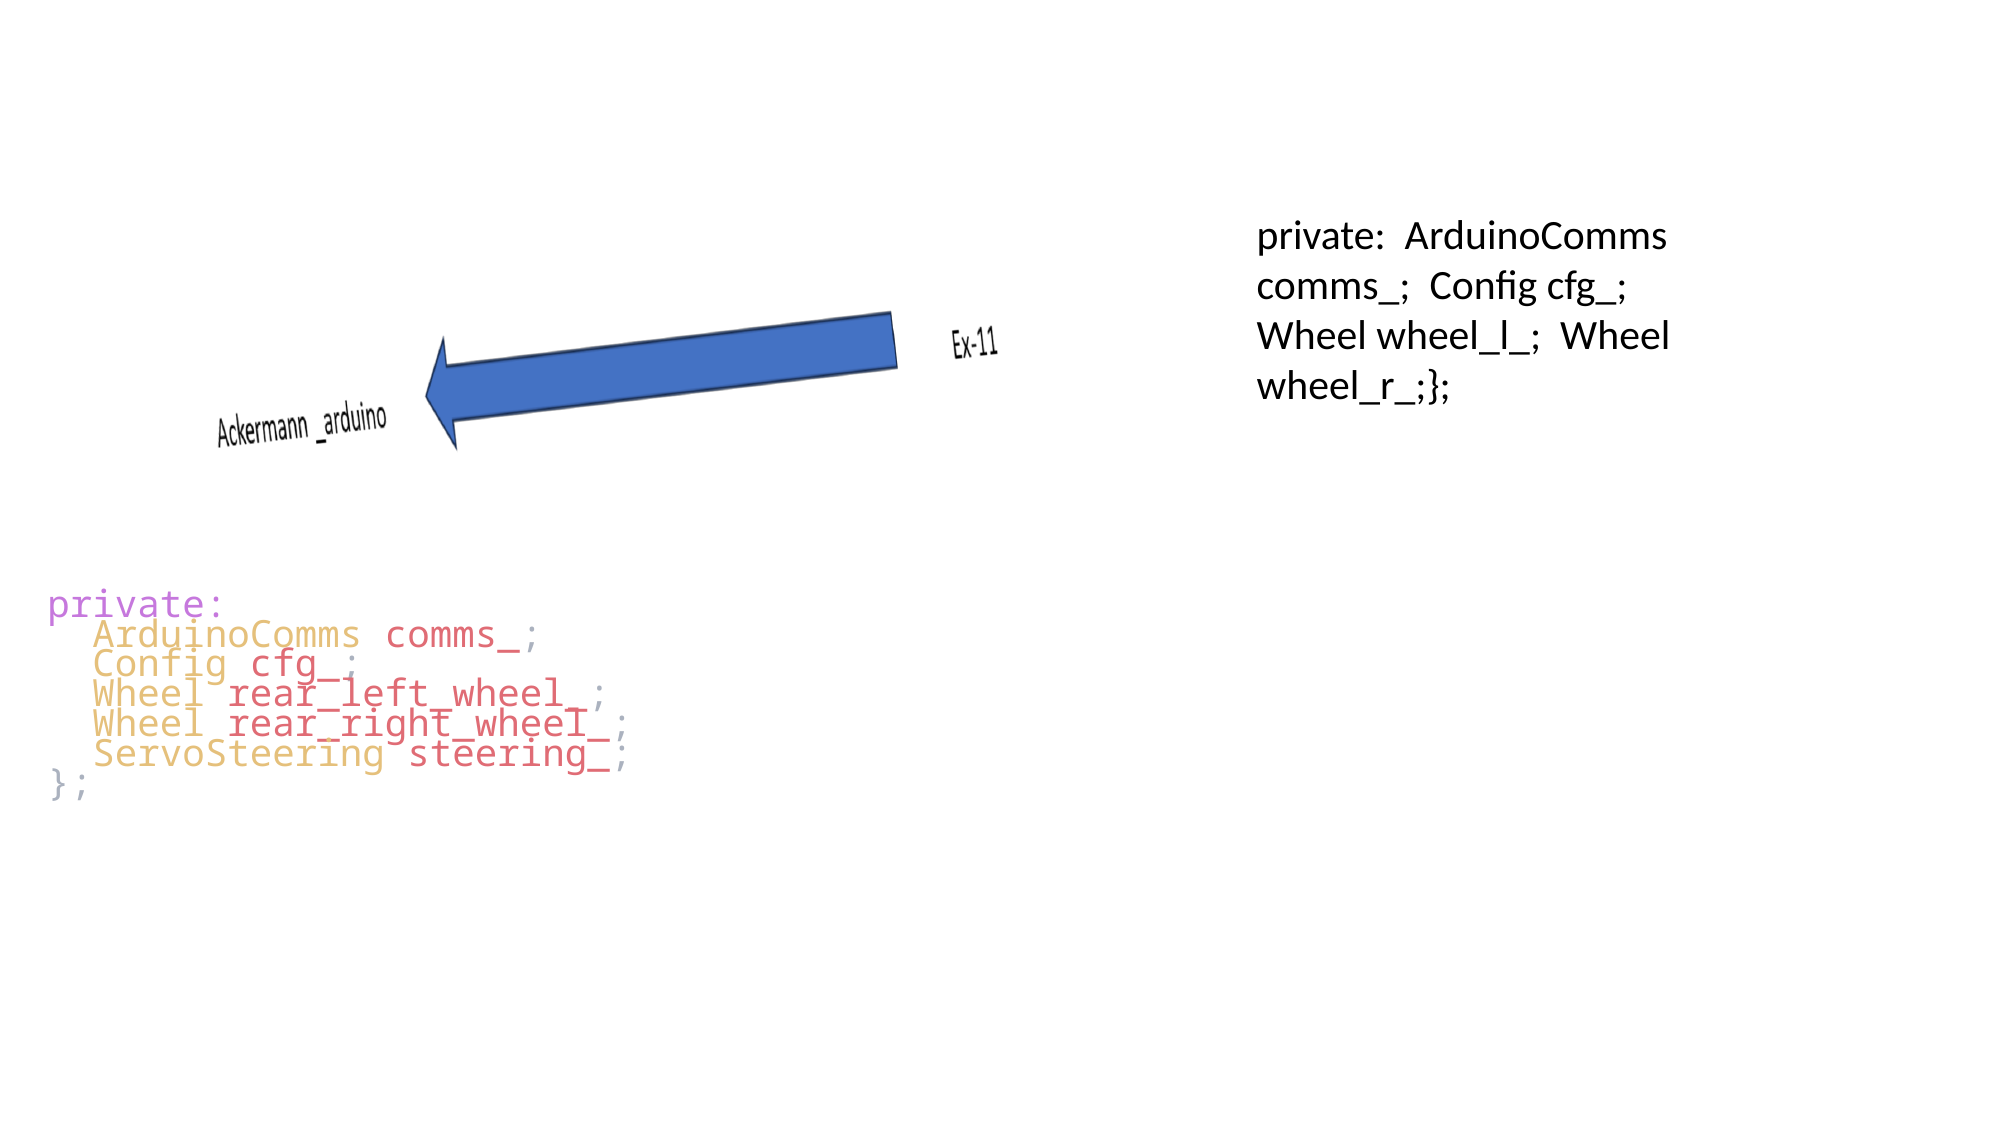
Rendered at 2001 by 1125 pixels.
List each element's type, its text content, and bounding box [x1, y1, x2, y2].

text_box private: ArduinoComms comms_; Config cfg_; Wheel rear_left_wheel_; Wheel rear_right_wheel_; ServoSteering steering_; }; [32, 587, 1033, 871]
picture [197, 226, 1371, 488]
text_box private: ArduinoComms comms_; Config cfg_; Wheel wheel_l_; Wheel wheel_r_;}; [1241, 200, 1752, 416]
